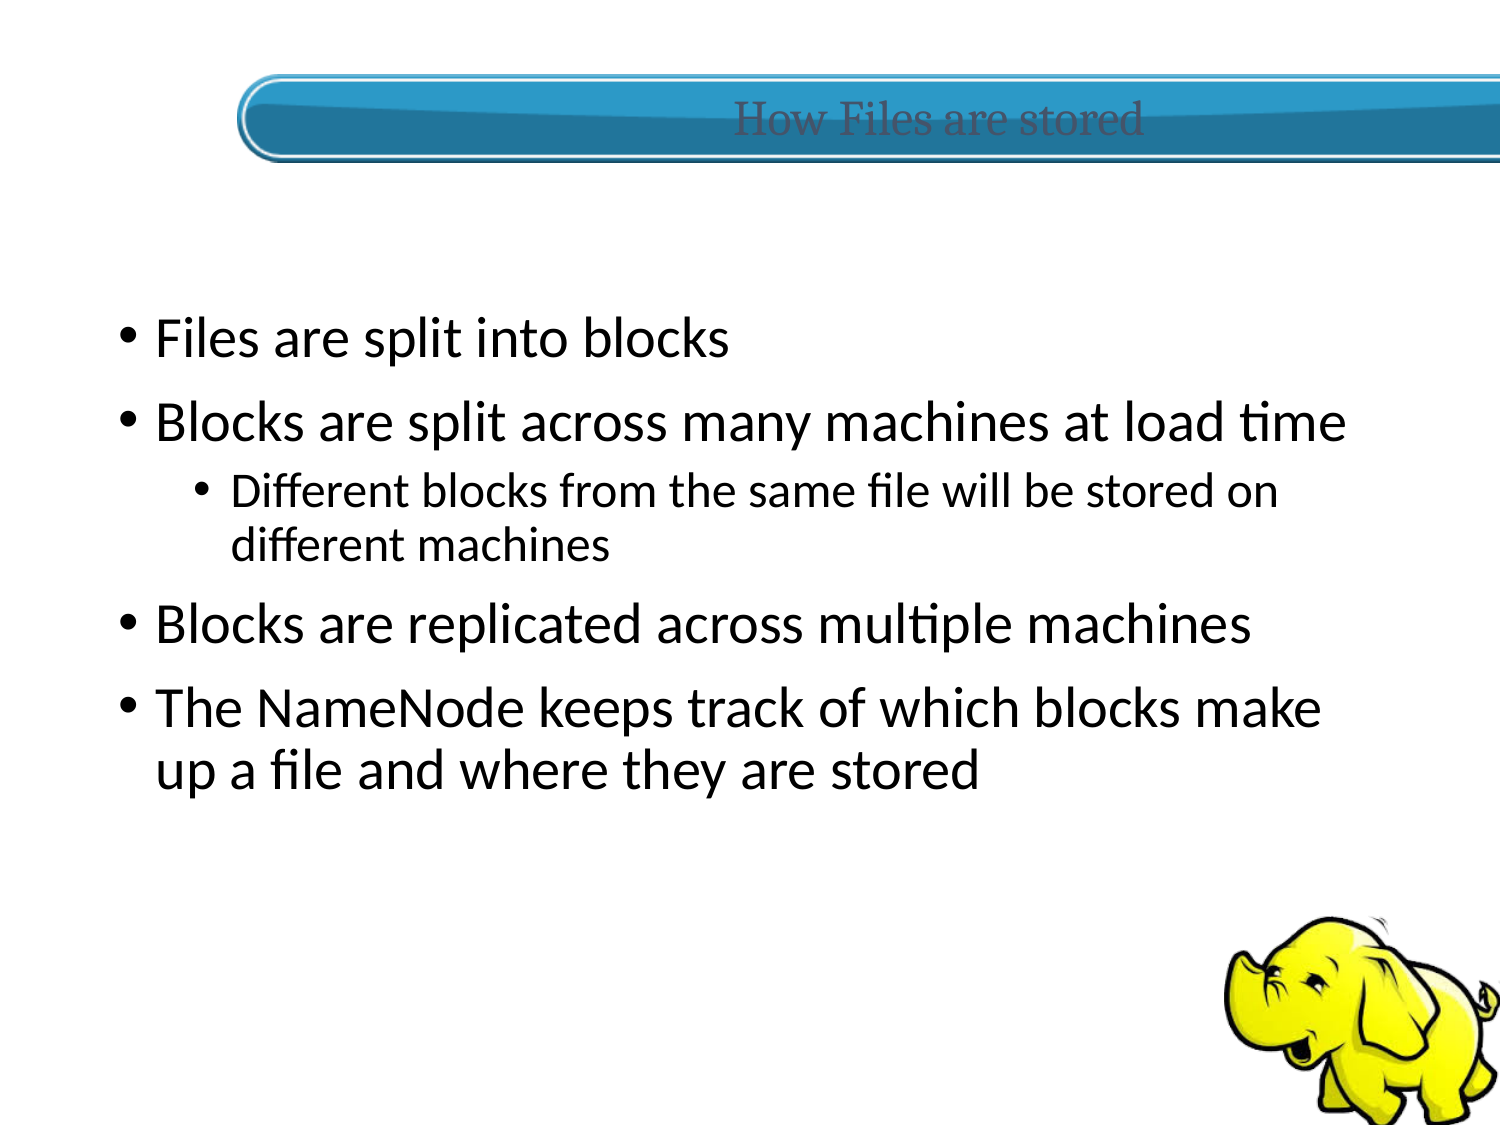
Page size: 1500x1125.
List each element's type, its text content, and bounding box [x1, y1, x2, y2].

picture [237, 74, 1500, 163]
list Files are split into blocks Blocks are split across many machines at load time Different blocks from the same file will be stored on different machines Blocks are replicated across multiple machines The NameNode keeps track of which blocks make up a file and where they are stored [103, 299, 1397, 1014]
picture [1224, 912, 1500, 1125]
